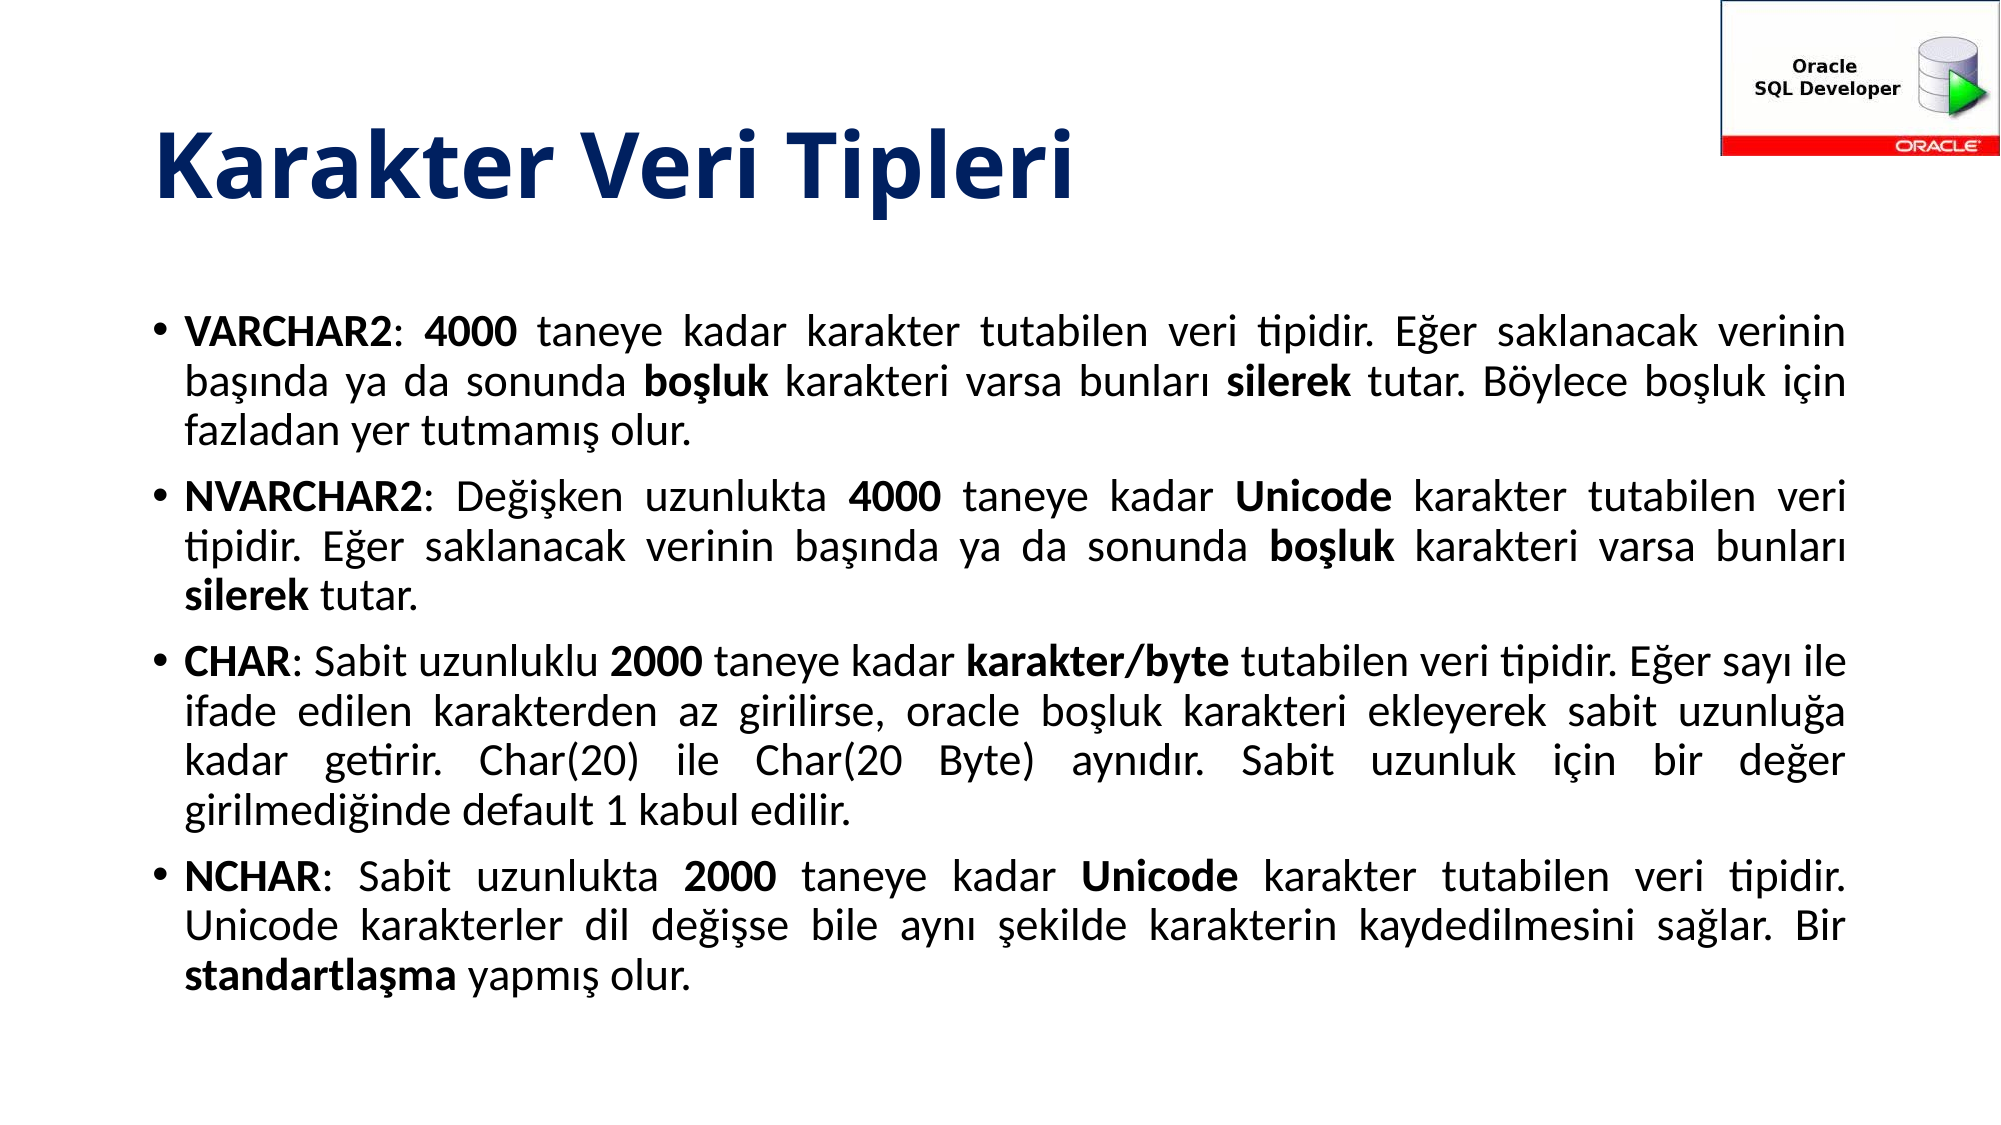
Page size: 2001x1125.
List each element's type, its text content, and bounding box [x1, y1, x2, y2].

title Karakter Veri Tipleri [137, 59, 1863, 278]
picture [1720, 0, 2000, 156]
list VARCHAR2: 4000 taneye kadar karakter tutabilen veri tipidir. Eğer saklanacak verinin başında ya da sonunda boşluk karakteri varsa bunları silerek tutar. Böylece boşluk için fazladan yer tutmamış olur. NVARCHAR2: Değişken uzunlukta 4000 taneye kadar Unicode karakter tutabilen veri tipidir. Eğer saklanacak verinin başında ya da sonunda boşluk karakteri varsa bunları silerek tutar. CHAR: Sabit uzunluklu 2000 taneye kadar karakter/byte tutabilen veri tipidir. Eğer sayı ile ifade edilen karakterden az girilirse, oracle boşluk karakteri ekleyerek sabit uzunluğa kadar getirir. Char(20) ile Char(20 Byte) aynıdır. Sabit uzunluk için bir değer girilmediğinde default 1 kabul edilir. NCHAR: Sabit uzunlukta 2000 taneye kadar Unicode karakter tutabilen veri tipidir. Unicode karakterler dil değişse bile aynı şekilde karakterin kaydedilmesini sağlar. Bir standartlaşma yapmış olur. [137, 299, 1863, 1014]
